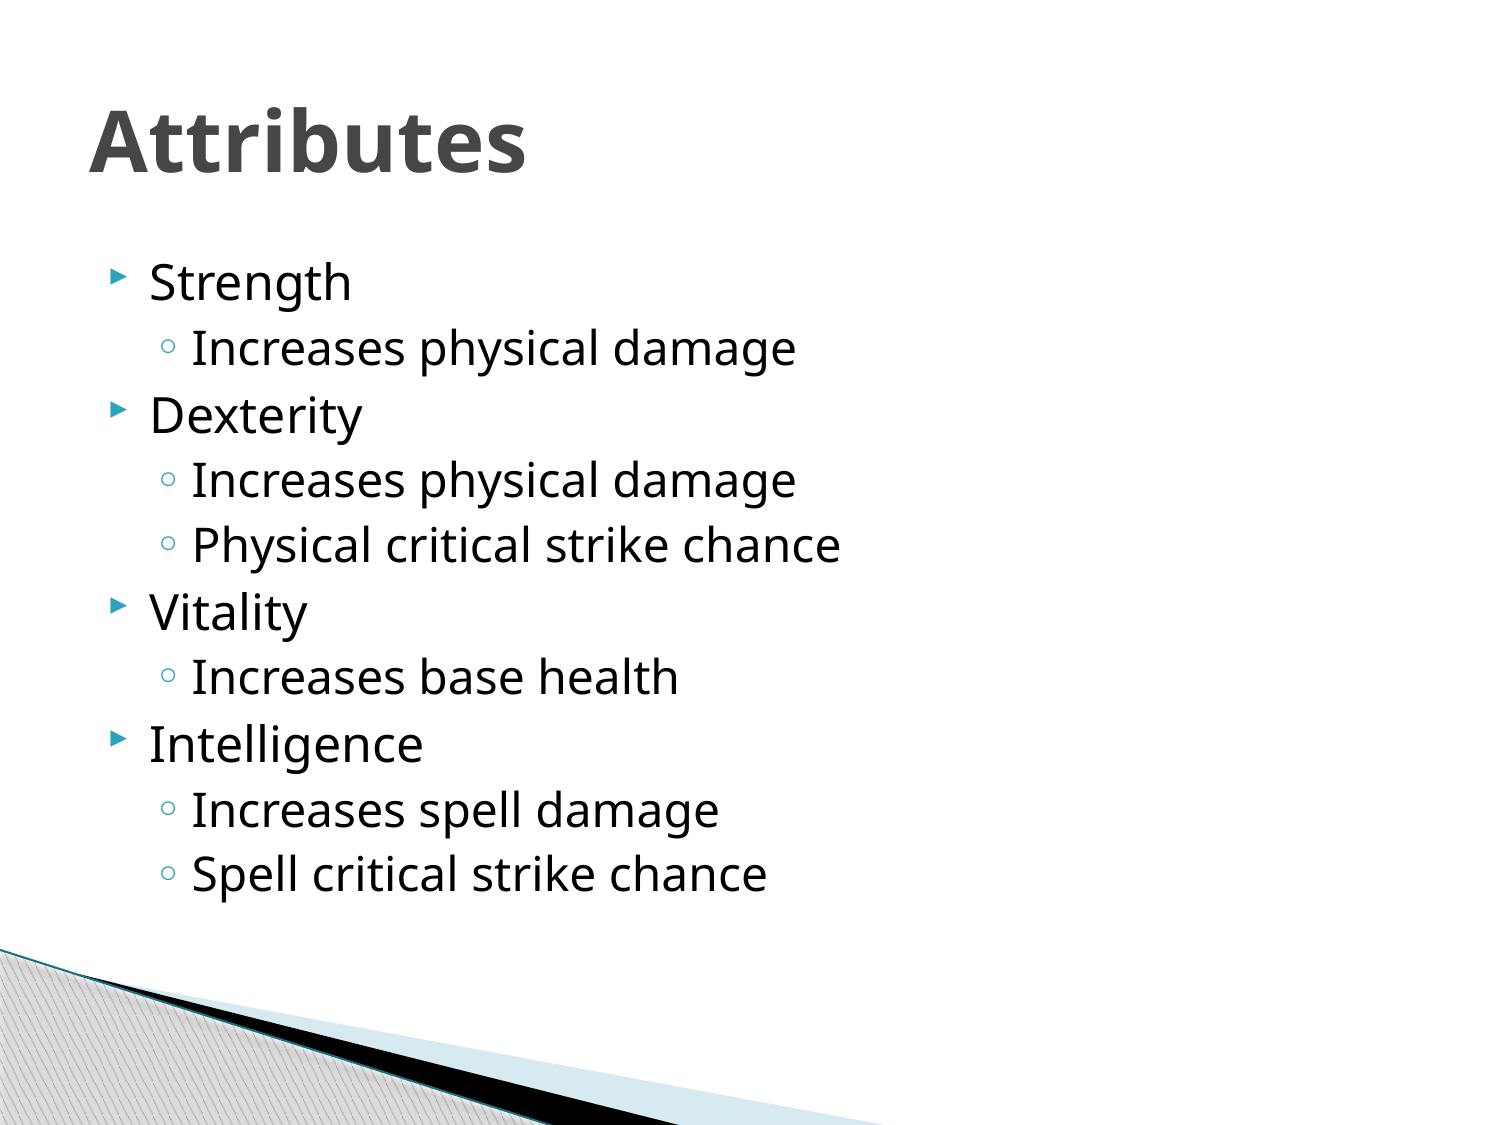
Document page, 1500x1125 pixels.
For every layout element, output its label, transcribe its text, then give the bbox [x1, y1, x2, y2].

list Strength Increases physical damage Dexterity Increases physical damage Physical critical strike chance Vitality Increases base health Intelligence Increases spell damage Spell critical strike chance [75, 243, 1425, 986]
title Attributes [75, 45, 1425, 233]
